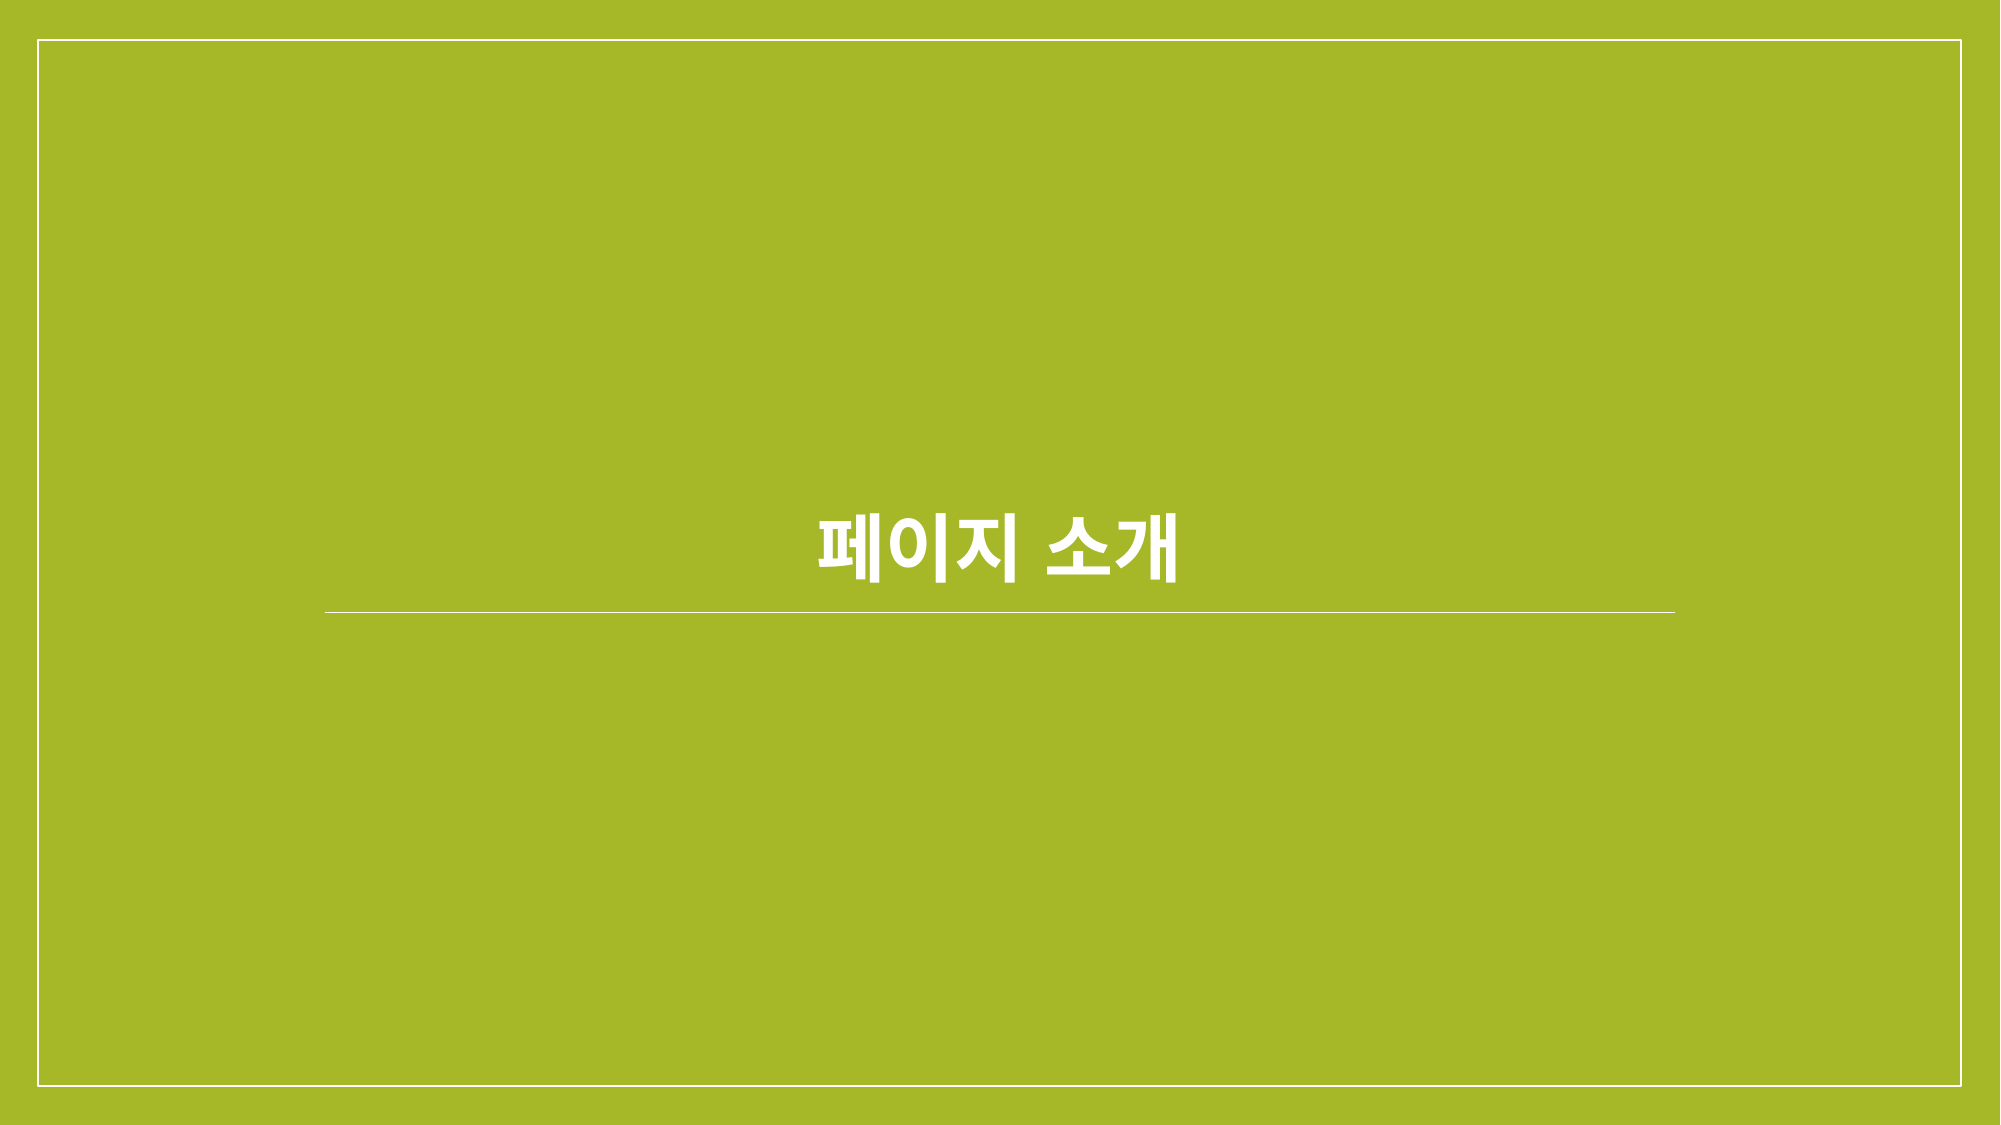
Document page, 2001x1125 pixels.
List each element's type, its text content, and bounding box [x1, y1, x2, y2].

subtitle 페이지 소개 [280, 503, 1720, 732]
